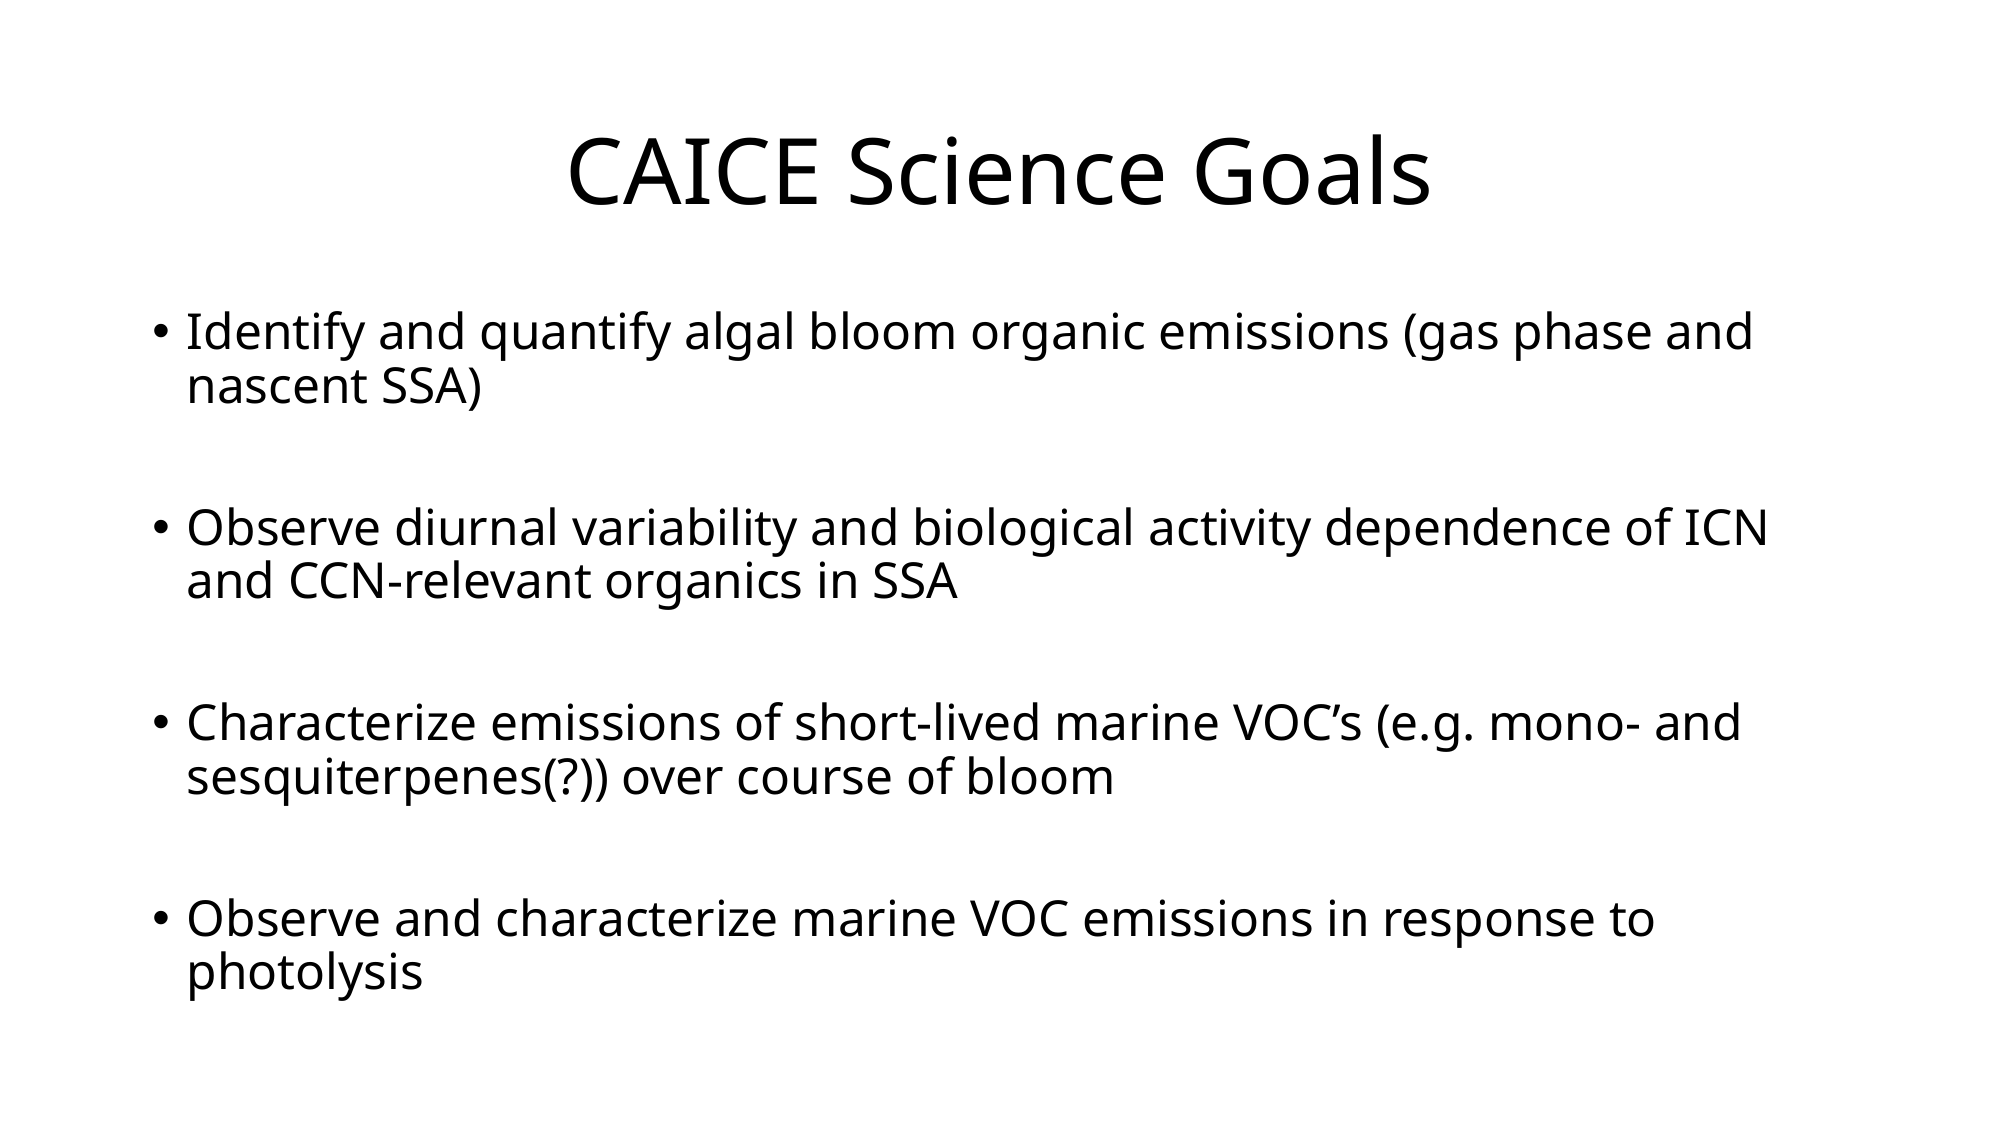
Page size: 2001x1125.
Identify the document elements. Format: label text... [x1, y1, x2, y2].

list Identify and quantify algal bloom organic emissions (gas phase and nascent SSA) Observe diurnal variability and biological activity dependence of ICN and CCN-relevant organics in SSA Characterize emissions of short-lived marine VOC’s (e.g. mono- and sesquiterpenes(?)) over course of bloom Observe and characterize marine VOC emissions in response to photolysis [137, 299, 1863, 1014]
text_box CAICE Science Goals [137, 85, 1863, 265]
